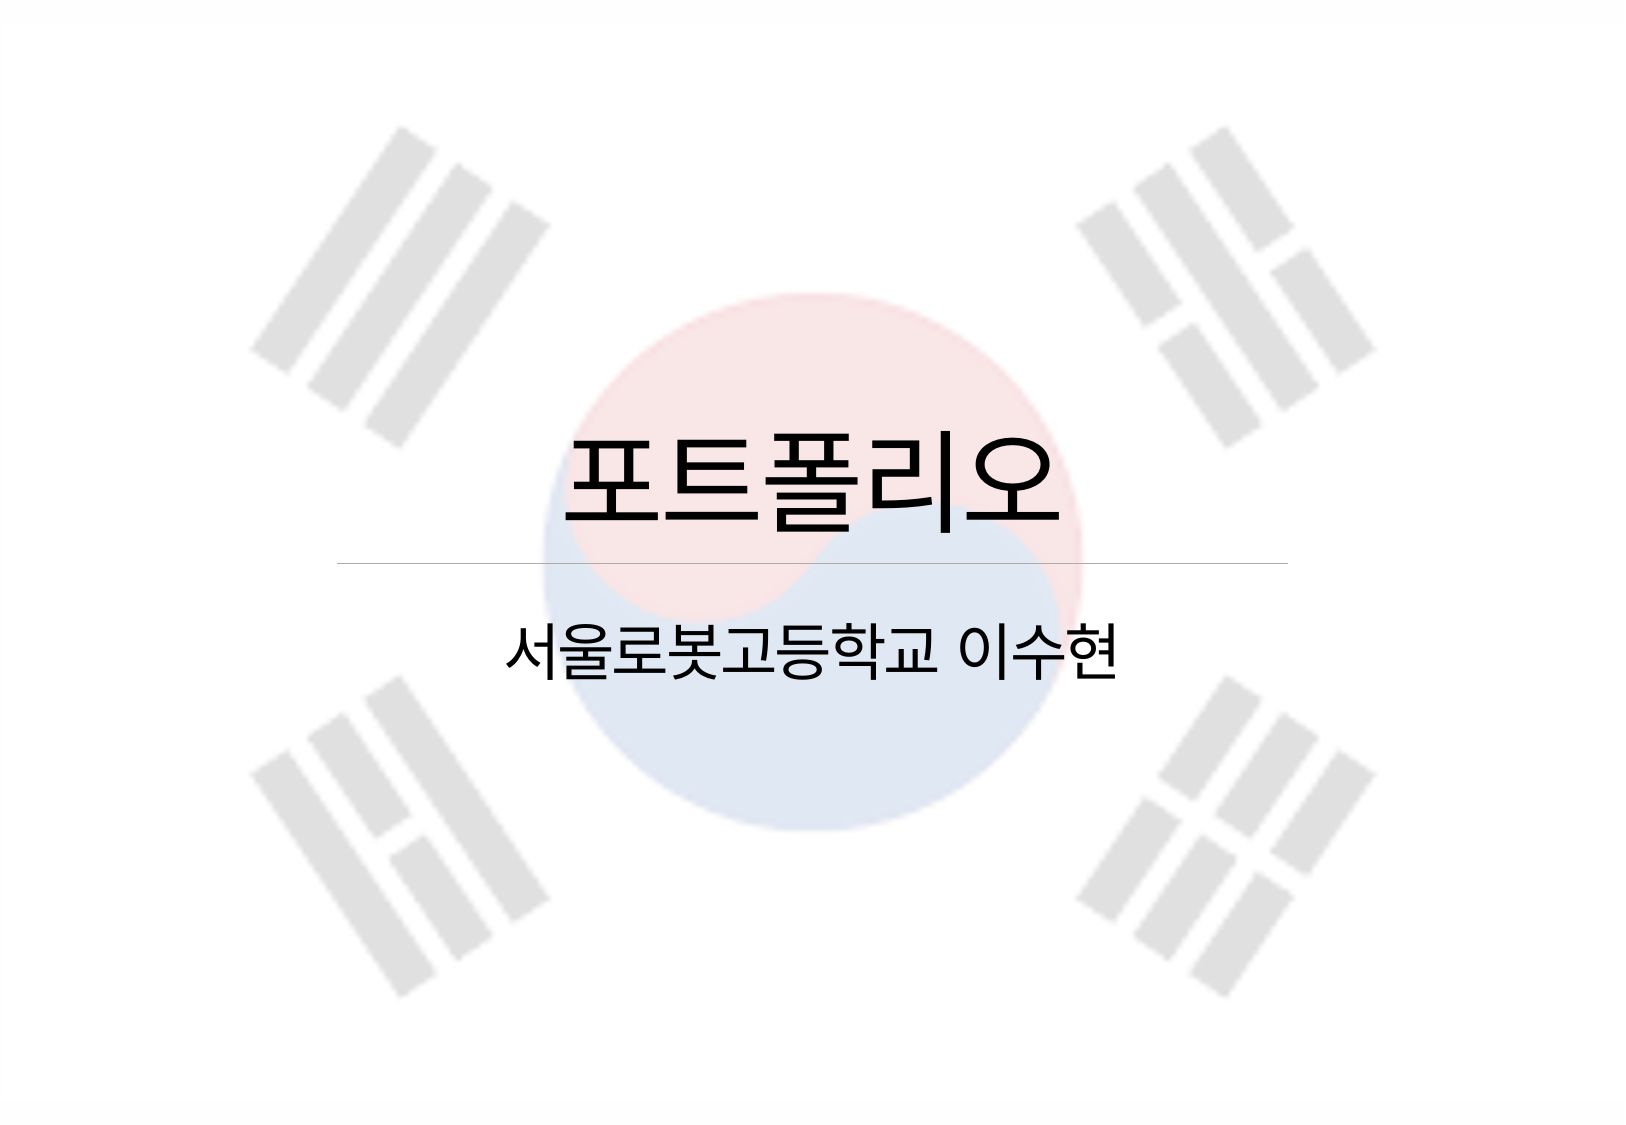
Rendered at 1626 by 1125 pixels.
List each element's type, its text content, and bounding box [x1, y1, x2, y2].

text_box 서울로봇고등학교 이수현 [487, 605, 1137, 696]
picture [0, 0, 1626, 1125]
text_box 포트폴리오 [544, 404, 1081, 555]
